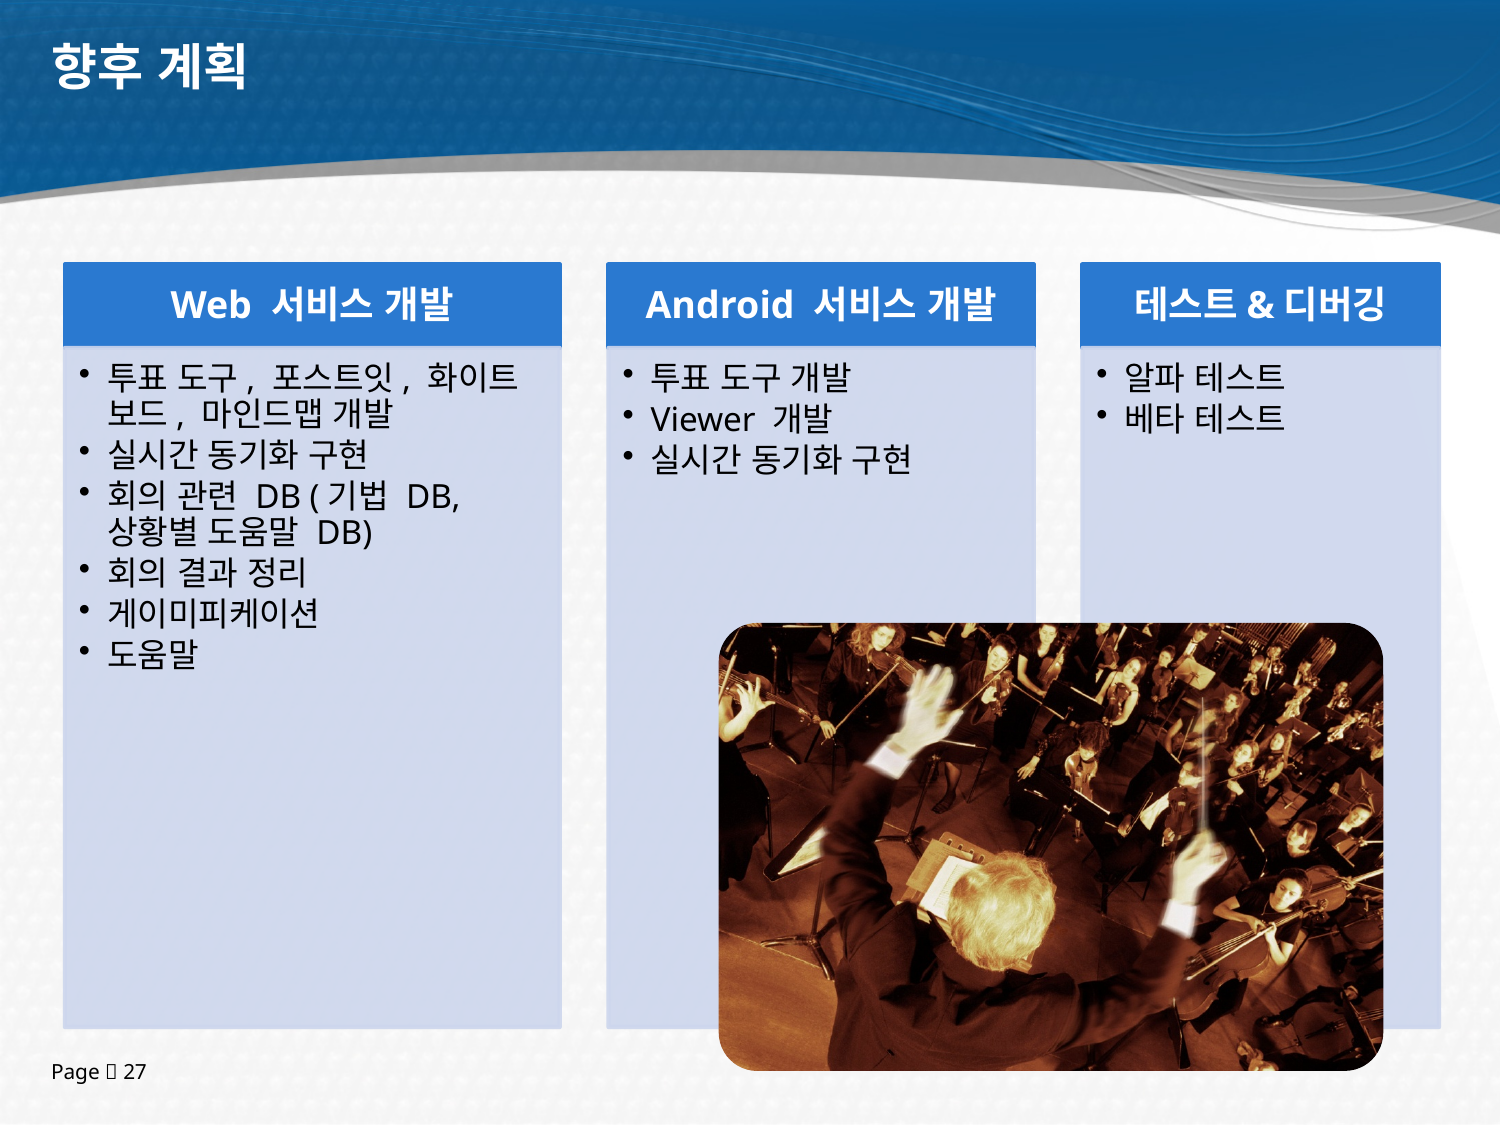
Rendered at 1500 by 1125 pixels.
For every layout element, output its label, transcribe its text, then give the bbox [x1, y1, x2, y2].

footer Page  27 [35, 1051, 257, 1093]
title 향후 계획 [51, 19, 961, 119]
picture [0, 0, 1500, 1125]
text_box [64, 240, 1440, 1052]
